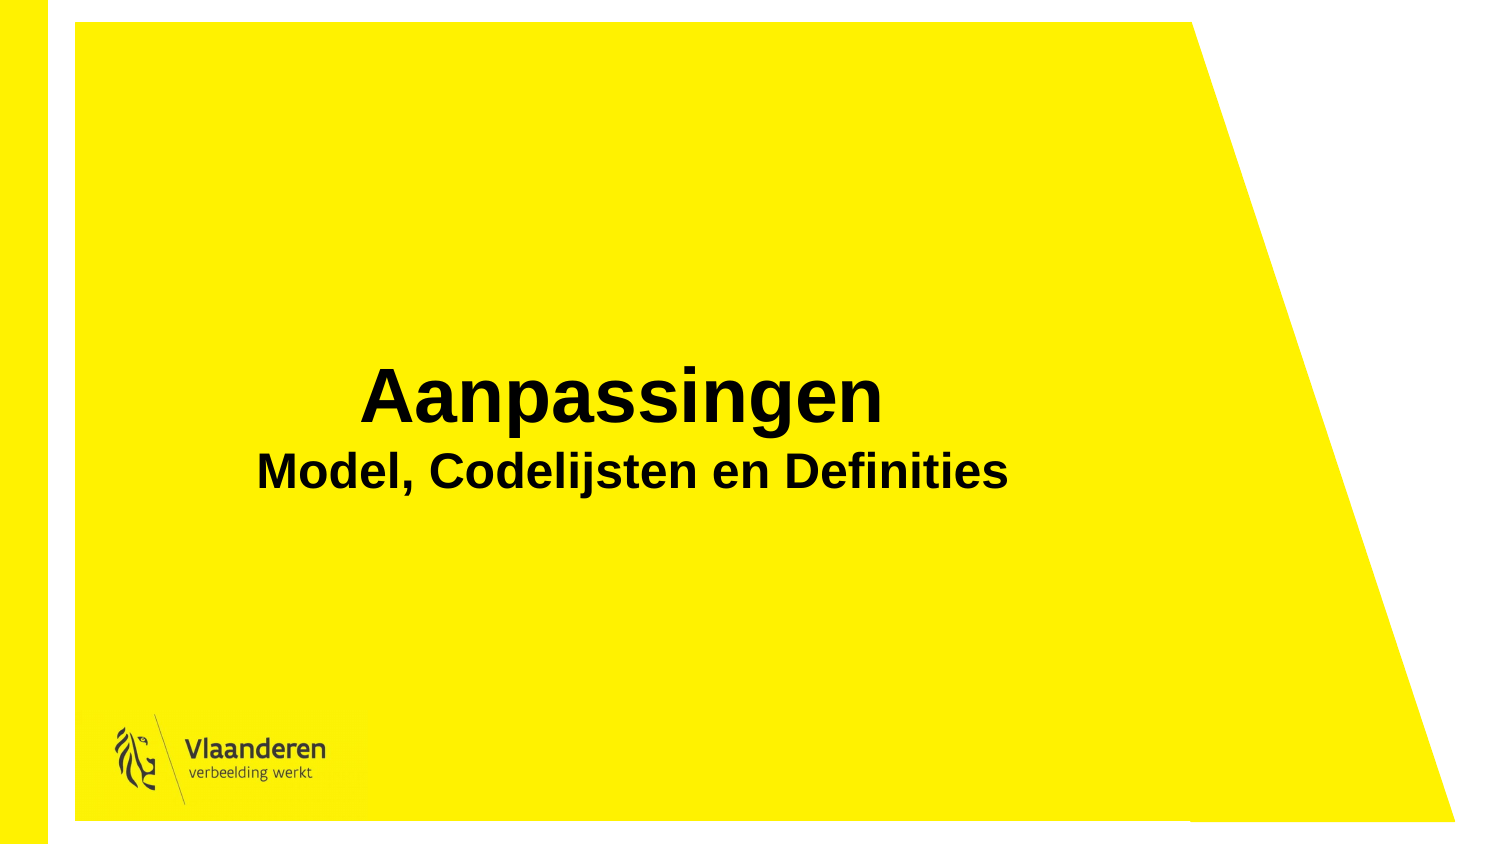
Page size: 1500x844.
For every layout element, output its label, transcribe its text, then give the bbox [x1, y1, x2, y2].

text_box Aanpassingen Model, Codelijsten en Definities [75, 0, 1191, 844]
text_box [1191, 22, 1455, 822]
picture [74, 710, 368, 821]
